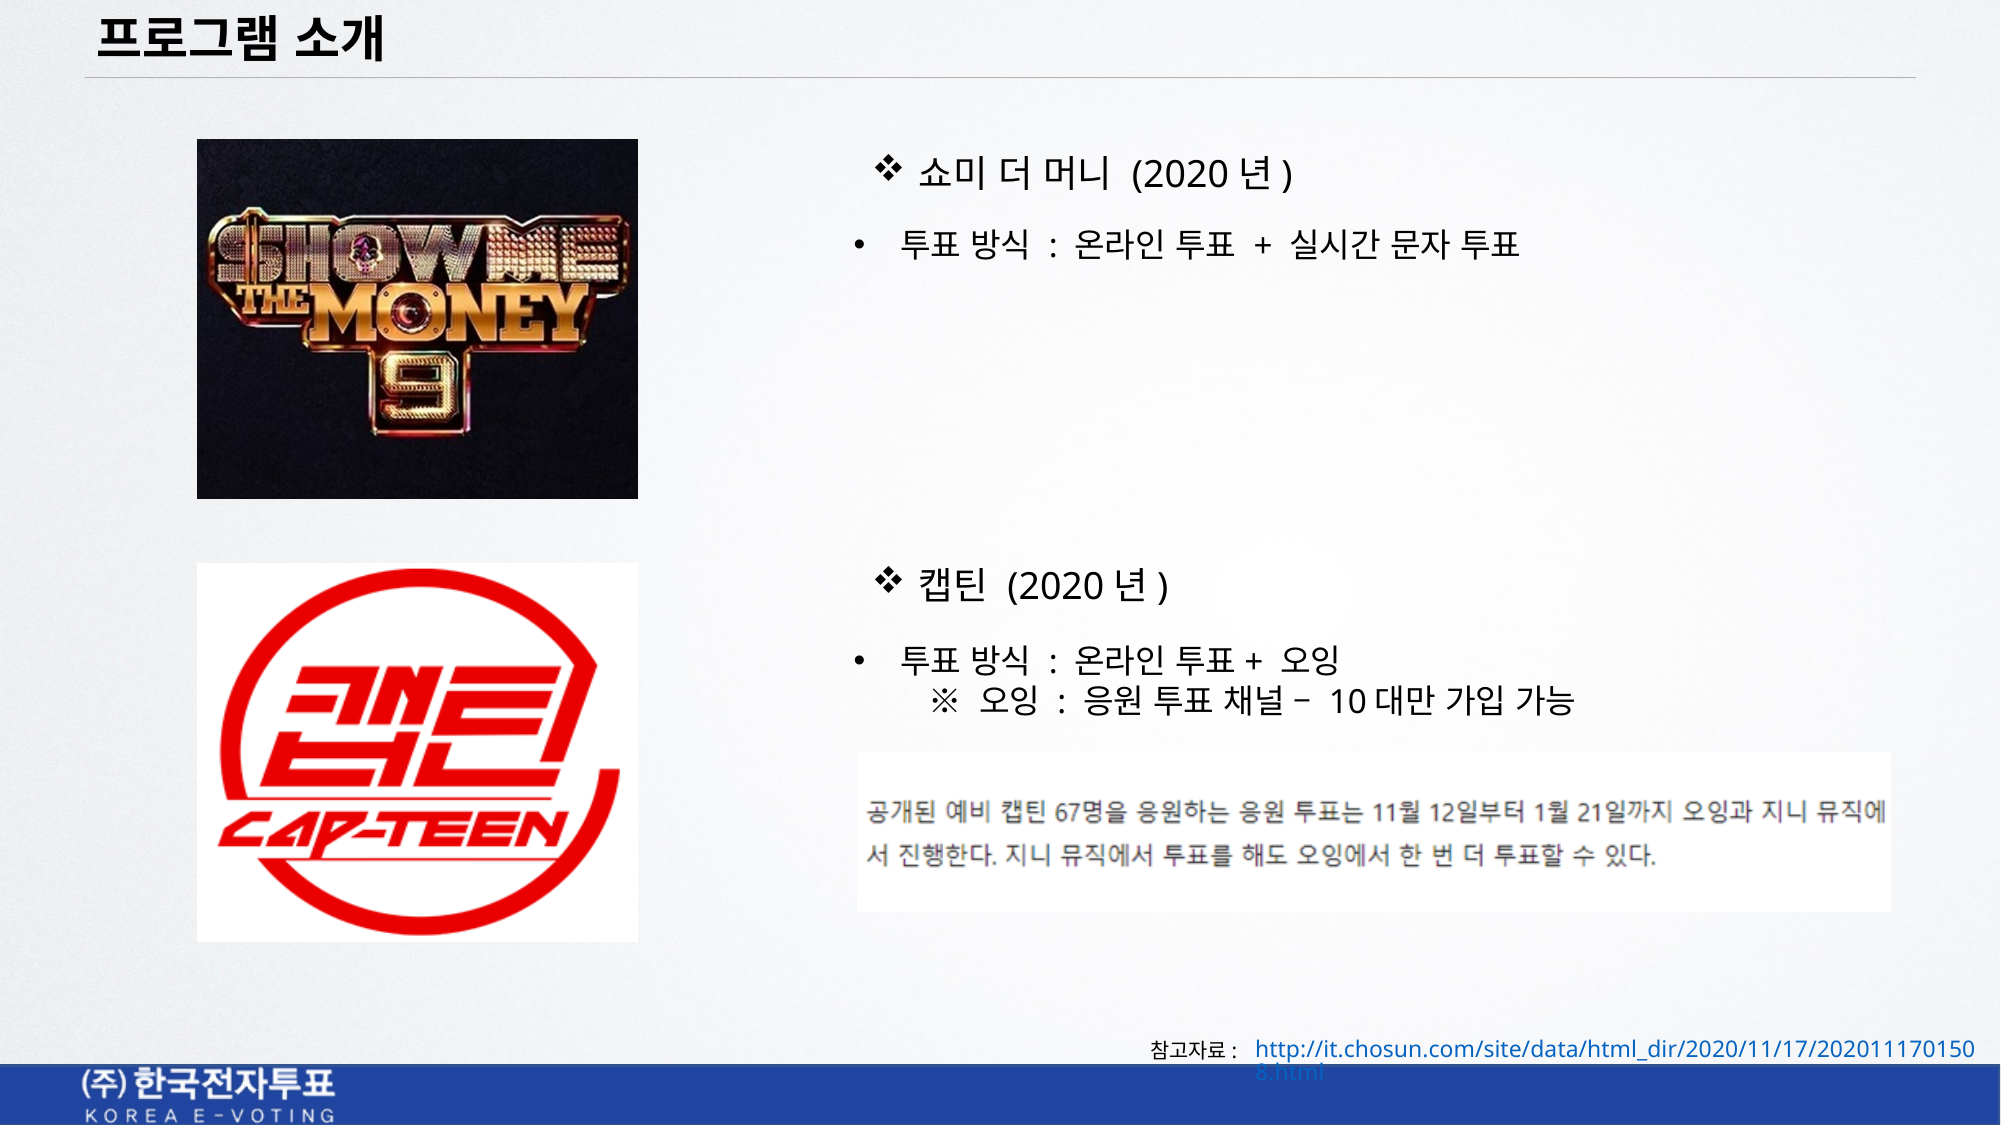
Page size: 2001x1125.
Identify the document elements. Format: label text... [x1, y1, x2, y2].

picture [73, 1065, 345, 1125]
text_box 쇼미 더 머니 (2020년) [857, 143, 1483, 177]
text_box 투표 방식 : 온라인 투표 + 실시간 문자 투표 [838, 177, 1886, 272]
text_box 캡틴 (2020년) [857, 554, 1483, 592]
text_box 투표 방식 : 온라인 투표+ 오잉 ※ 오잉 : 응원 투표 채널 – 10대만 가입 가능 [838, 592, 1886, 728]
picture [0, 0, 2001, 1125]
text_box 프로그램 소개 [82, 0, 402, 75]
text_box http://it.chosun.com/site/data/html_dir/2020/11/17/2020111701508.html [1240, 1027, 2000, 1074]
text_box 참고자료: [1135, 1028, 1299, 1071]
